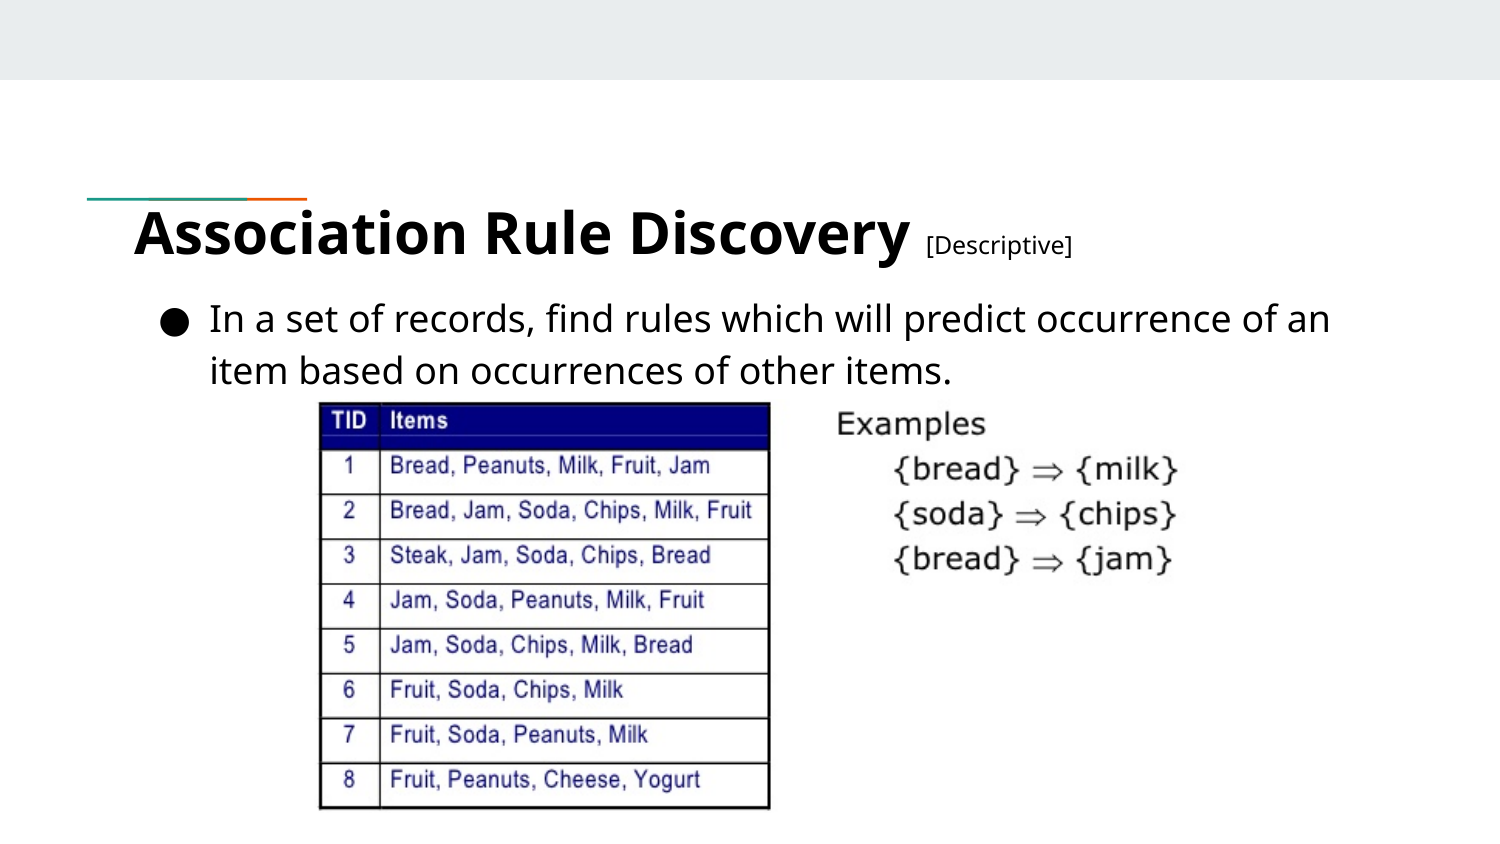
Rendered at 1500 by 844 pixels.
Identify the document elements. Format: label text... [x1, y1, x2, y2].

picture [314, 399, 1186, 813]
title Association Rule Discovery [Descriptive] [119, 181, 1381, 269]
list In a set of records, find rules which will predict occurrence of an item based on occurrences of other items. [119, 273, 1381, 645]
